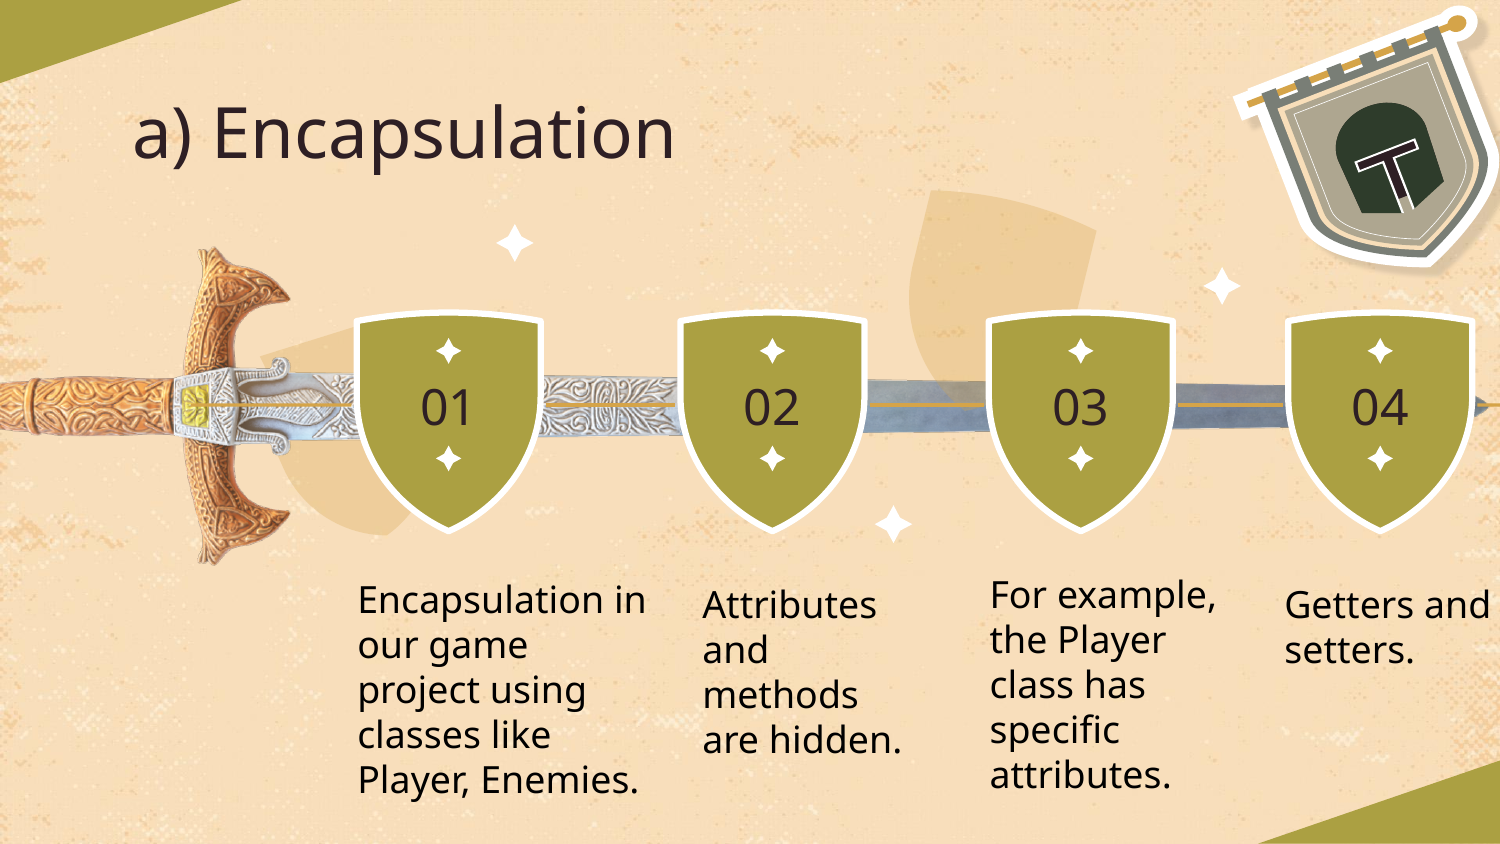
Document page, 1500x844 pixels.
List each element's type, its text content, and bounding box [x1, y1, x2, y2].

text_box 03 [983, 365, 1179, 445]
text_box Getters and setters. [1269, 565, 1500, 718]
title a) Encapsulation [116, 72, 1259, 167]
text_box [435, 337, 462, 364]
text_box Attributes and methods are hidden. [687, 565, 935, 718]
text_box [680, 312, 865, 365]
text_box 02 [675, 365, 870, 445]
text_box [365, 445, 532, 532]
picture [0, 0, 1500, 844]
text_box Encapsulation in our game project using classes like Player, Enemies. [342, 561, 670, 713]
text_box [1367, 337, 1393, 364]
text_box [759, 445, 786, 472]
text_box For example, the Player class has specific attributes. [974, 555, 1254, 708]
text_box [1068, 445, 1094, 472]
text_box [1068, 337, 1094, 364]
text_box [1297, 445, 1464, 532]
text_box [1203, 266, 1241, 305]
text_box [759, 337, 786, 364]
text_box [988, 312, 1173, 365]
text_box [909, 190, 1097, 403]
text_box 04 [1283, 365, 1478, 445]
text_box [1367, 445, 1393, 472]
text_box [496, 223, 534, 262]
text_box [1288, 312, 1473, 365]
text_box [356, 312, 541, 365]
text_box [874, 505, 913, 544]
text_box 01 [351, 365, 546, 445]
text_box [689, 445, 856, 532]
text_box [435, 445, 462, 472]
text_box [1264, 37, 1500, 274]
text_box [997, 445, 1164, 532]
